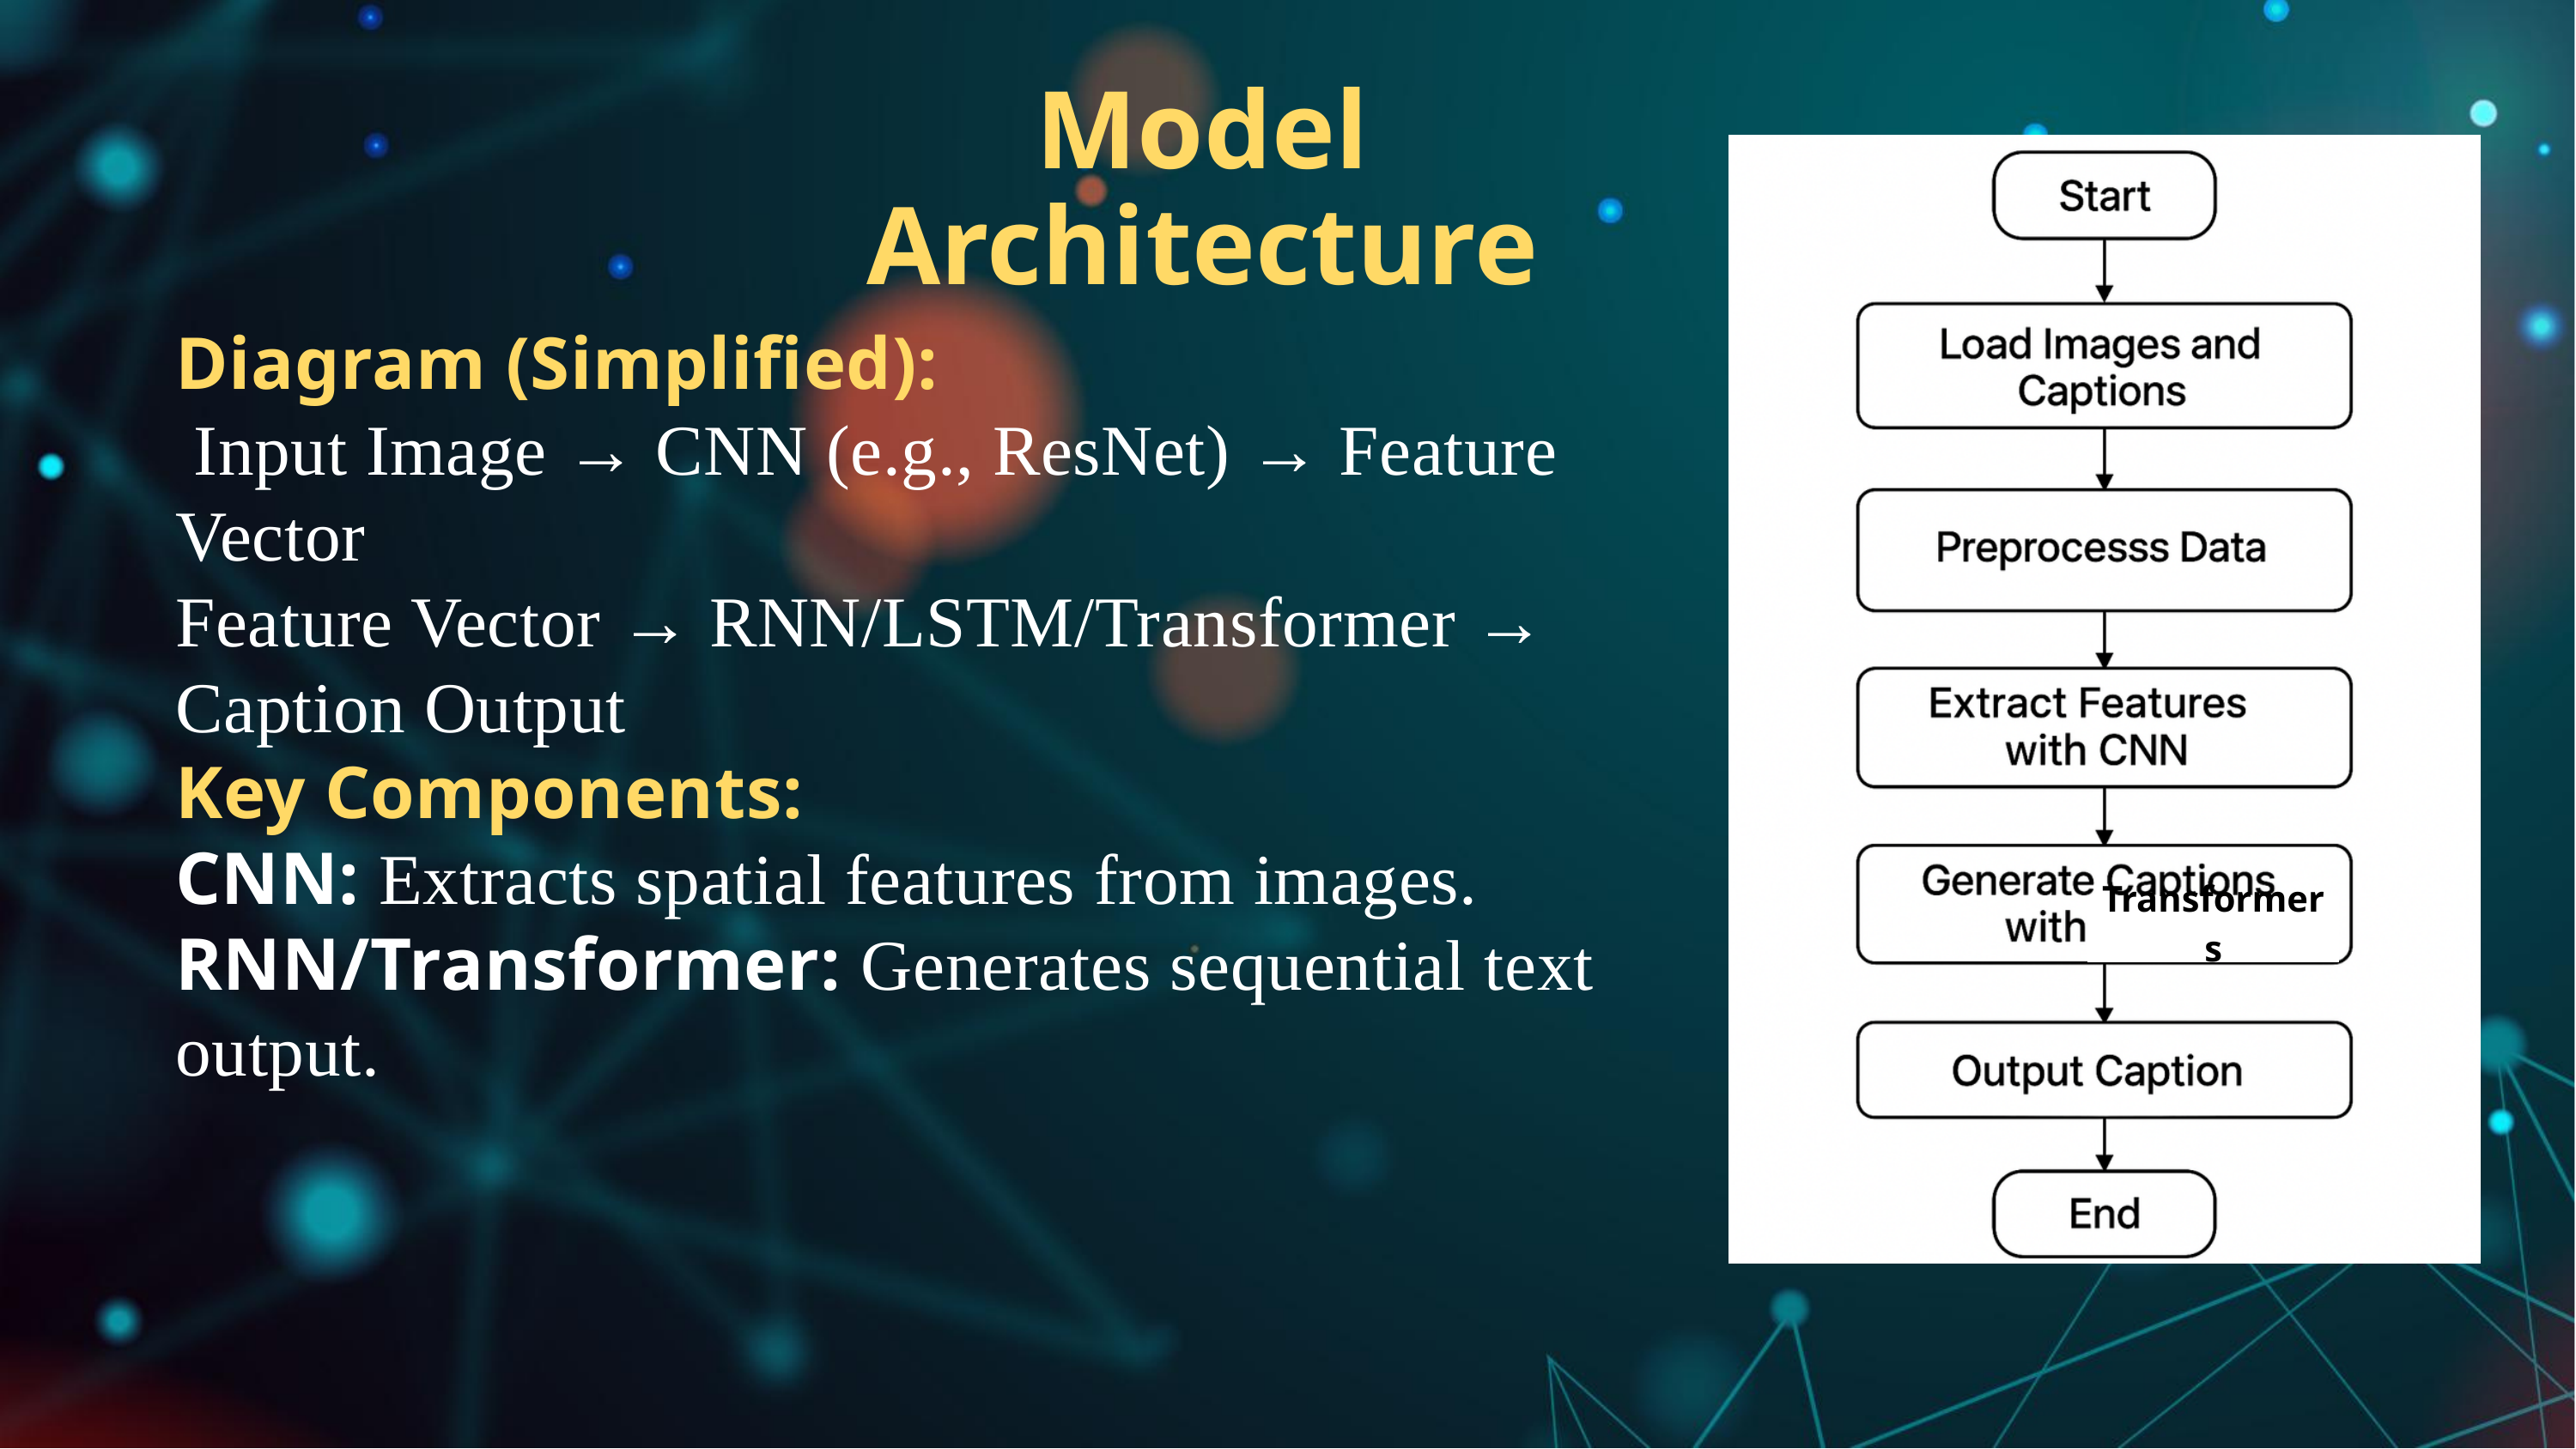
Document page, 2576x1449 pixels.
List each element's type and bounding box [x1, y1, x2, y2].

text_box [2087, 895, 2340, 963]
text_box [0, 0, 2575, 1448]
